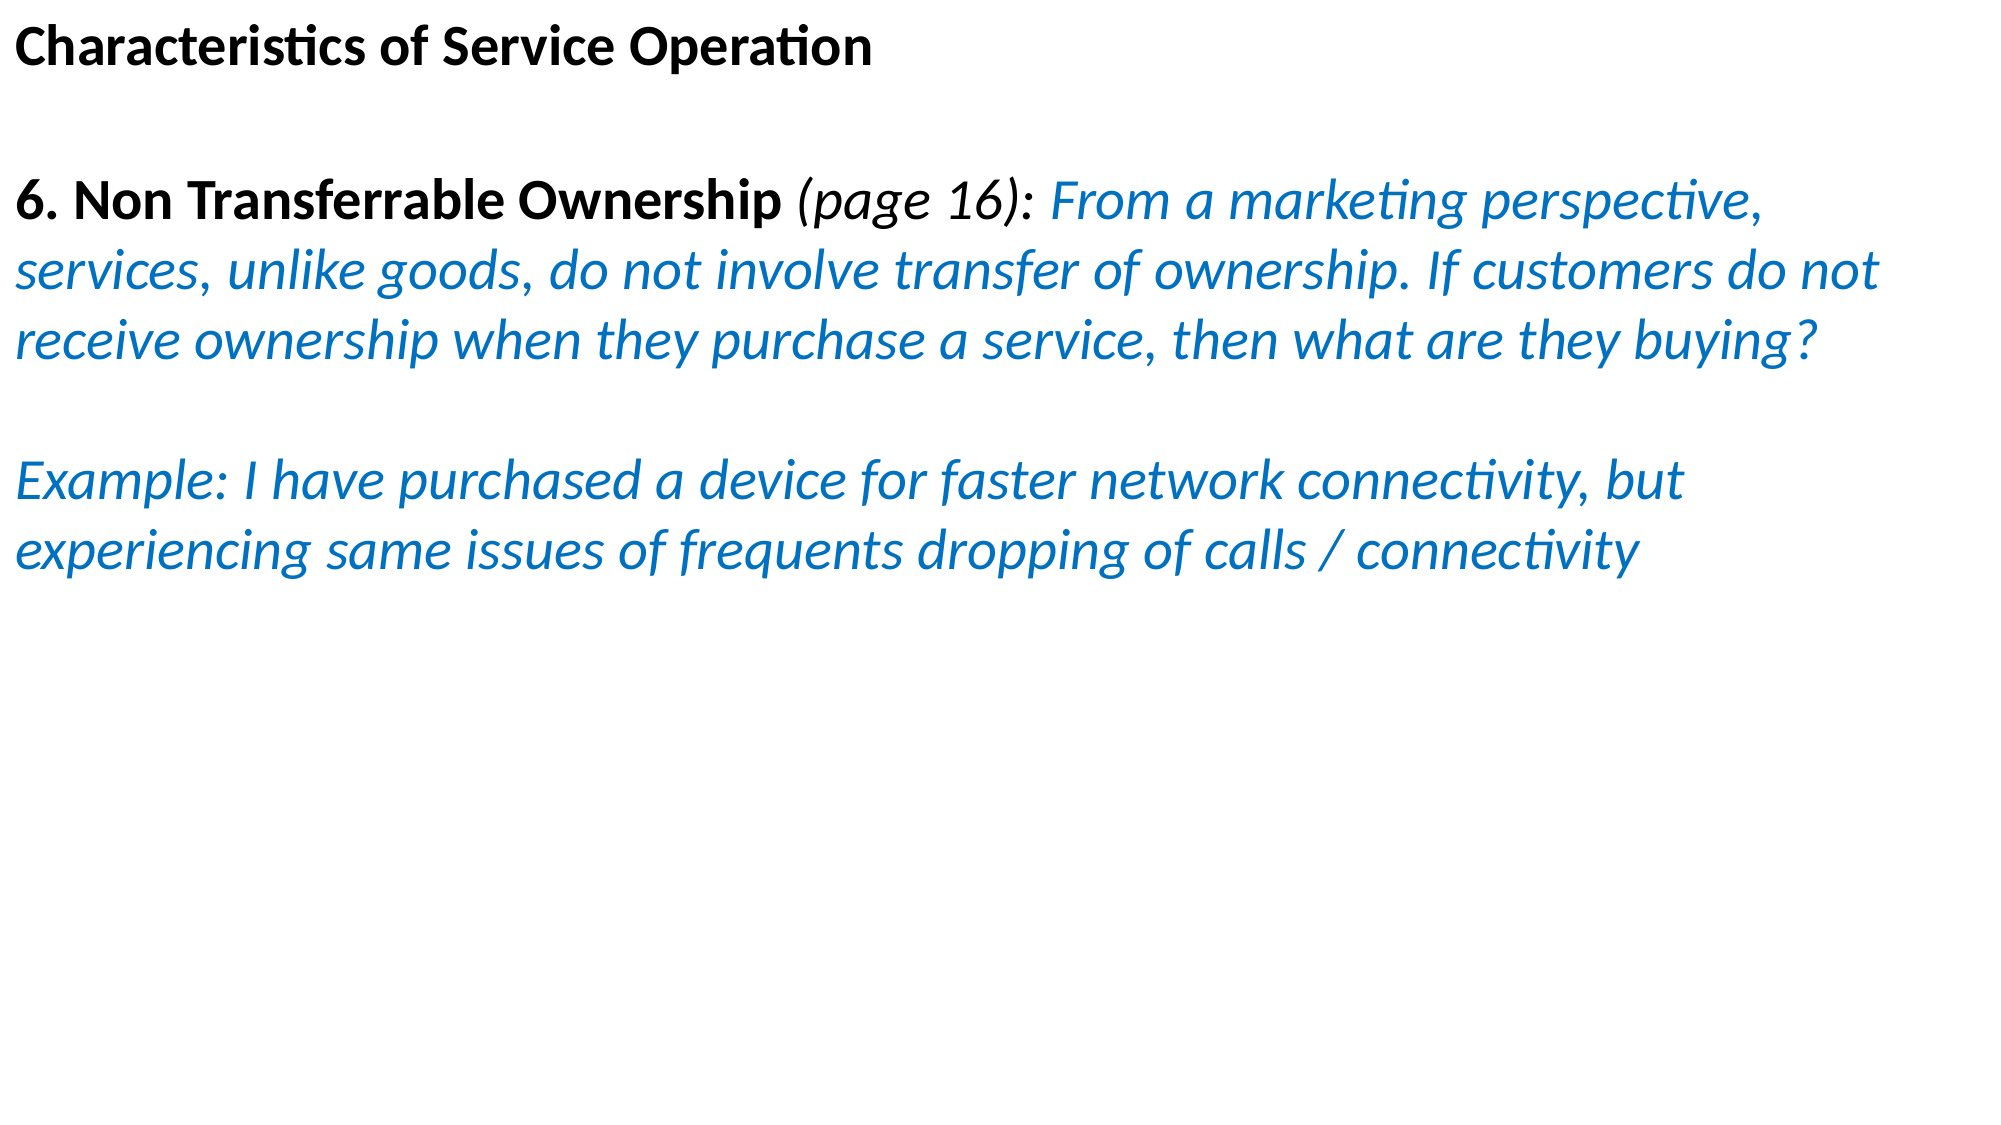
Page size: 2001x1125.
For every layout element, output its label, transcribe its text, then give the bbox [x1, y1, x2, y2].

text_box 6. Non Transferrable Ownership (page 16): From a marketing perspective, services, unlike goods, do not involve transfer of ownership. If customers do not receive ownership when they purchase a service, then what are they buying? Example: I have purchased a device for faster network connectivity, but experiencing same issues of frequents dropping of calls / connectivity [0, 153, 1962, 589]
text_box Characteristics of Service Operation [0, 0, 1698, 85]
